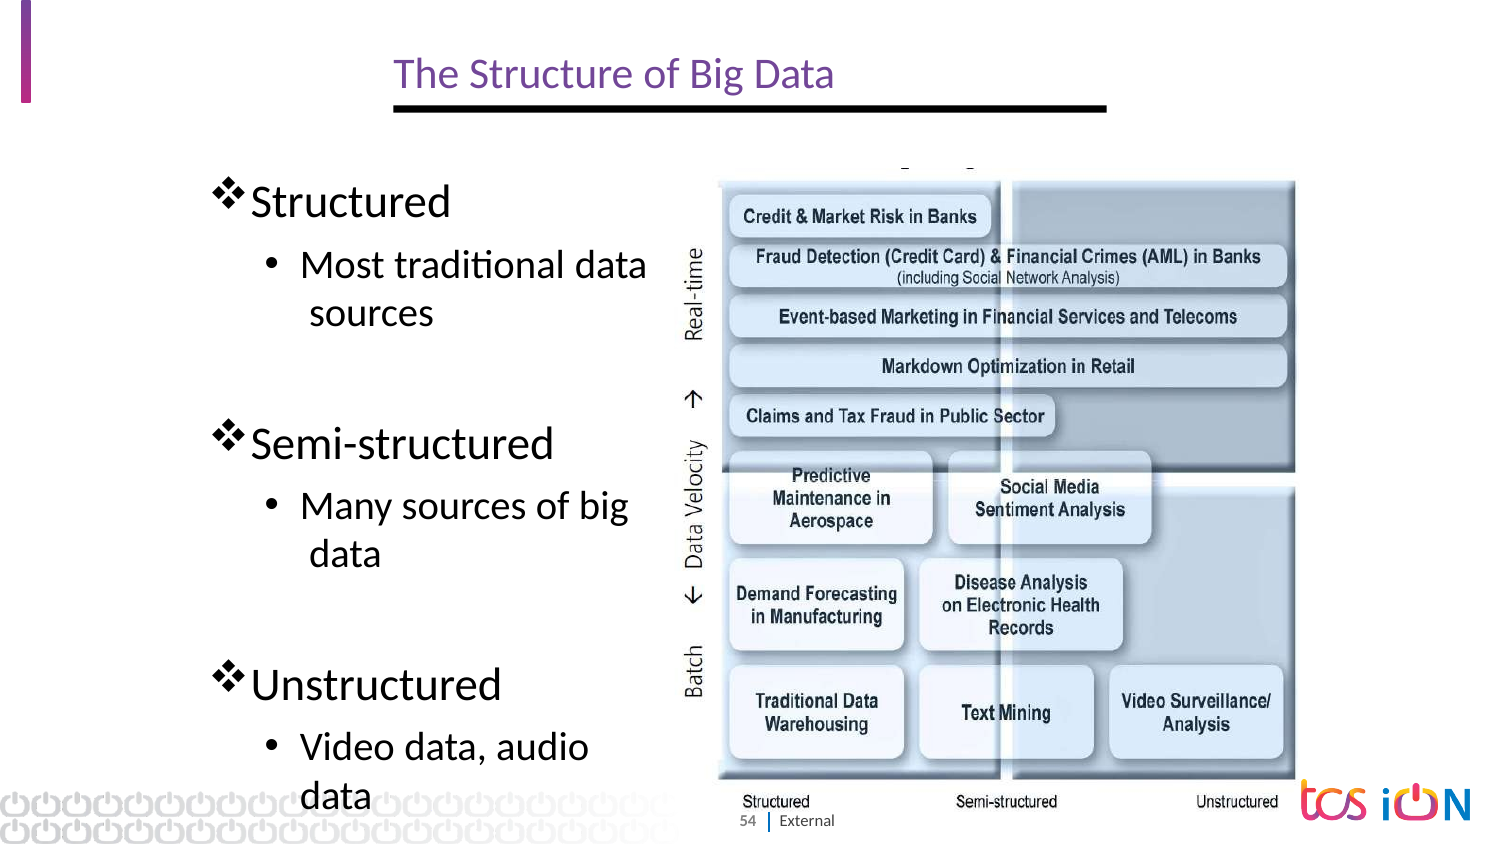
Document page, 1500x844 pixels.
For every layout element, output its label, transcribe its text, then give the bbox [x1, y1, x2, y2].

text_box [674, 168, 1300, 812]
title The Structure of Big Data [391, 0, 1109, 142]
text_box Structured Most traditional data sources Semi-structured Many sources of big data Unstructured Video data, audio data [206, 157, 674, 818]
picture [0, 791, 803, 844]
picture [1295, 778, 1473, 827]
text_box [393, 105, 1107, 113]
